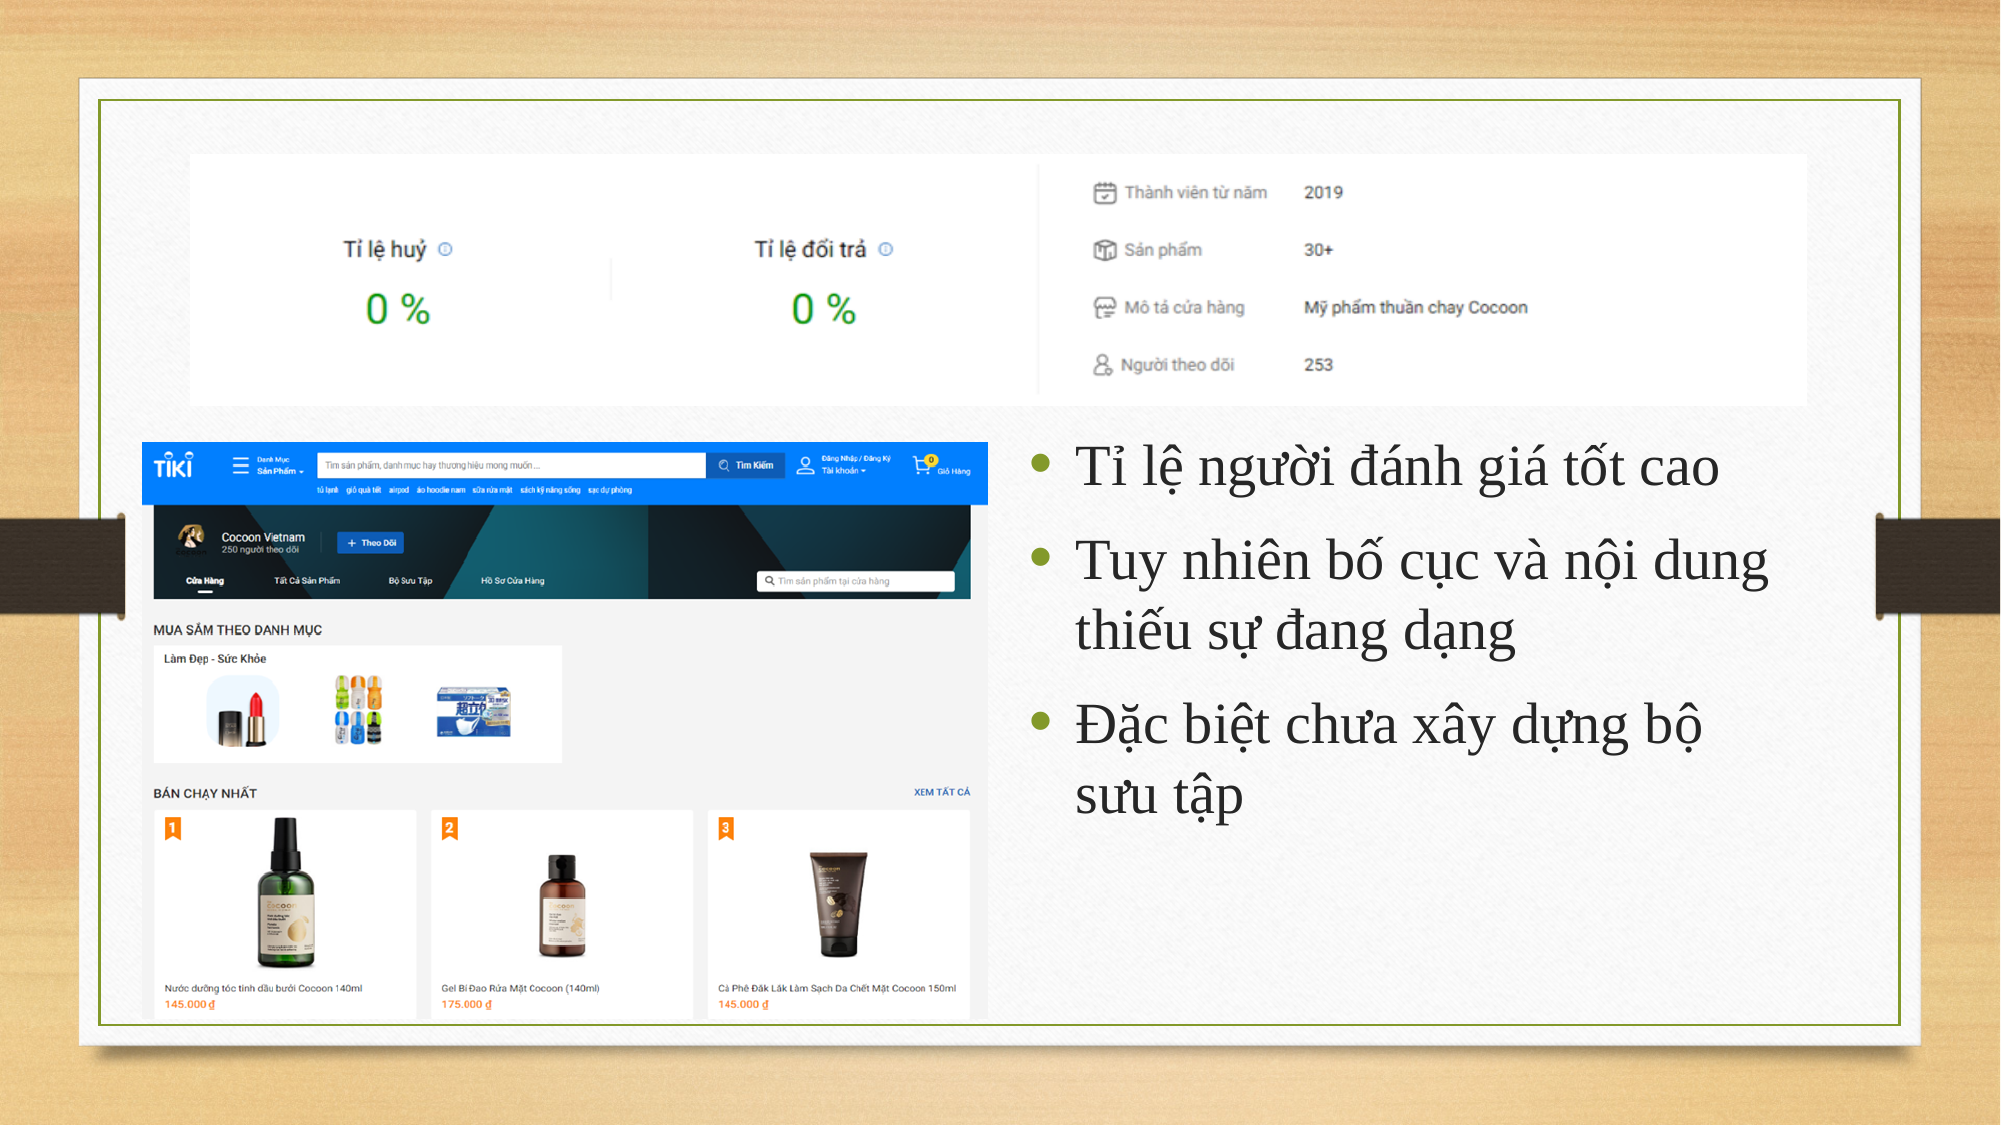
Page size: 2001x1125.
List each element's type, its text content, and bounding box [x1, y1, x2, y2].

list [142, 442, 989, 1019]
picture [0, 0, 2001, 1125]
list Tỉ lệ người đánh giá tốt cao Tuy nhiên bố cục và nội dung thiếu sự đang dạng Đặc biệt chưa xây dựng bộ sưu tập [1013, 420, 1788, 963]
